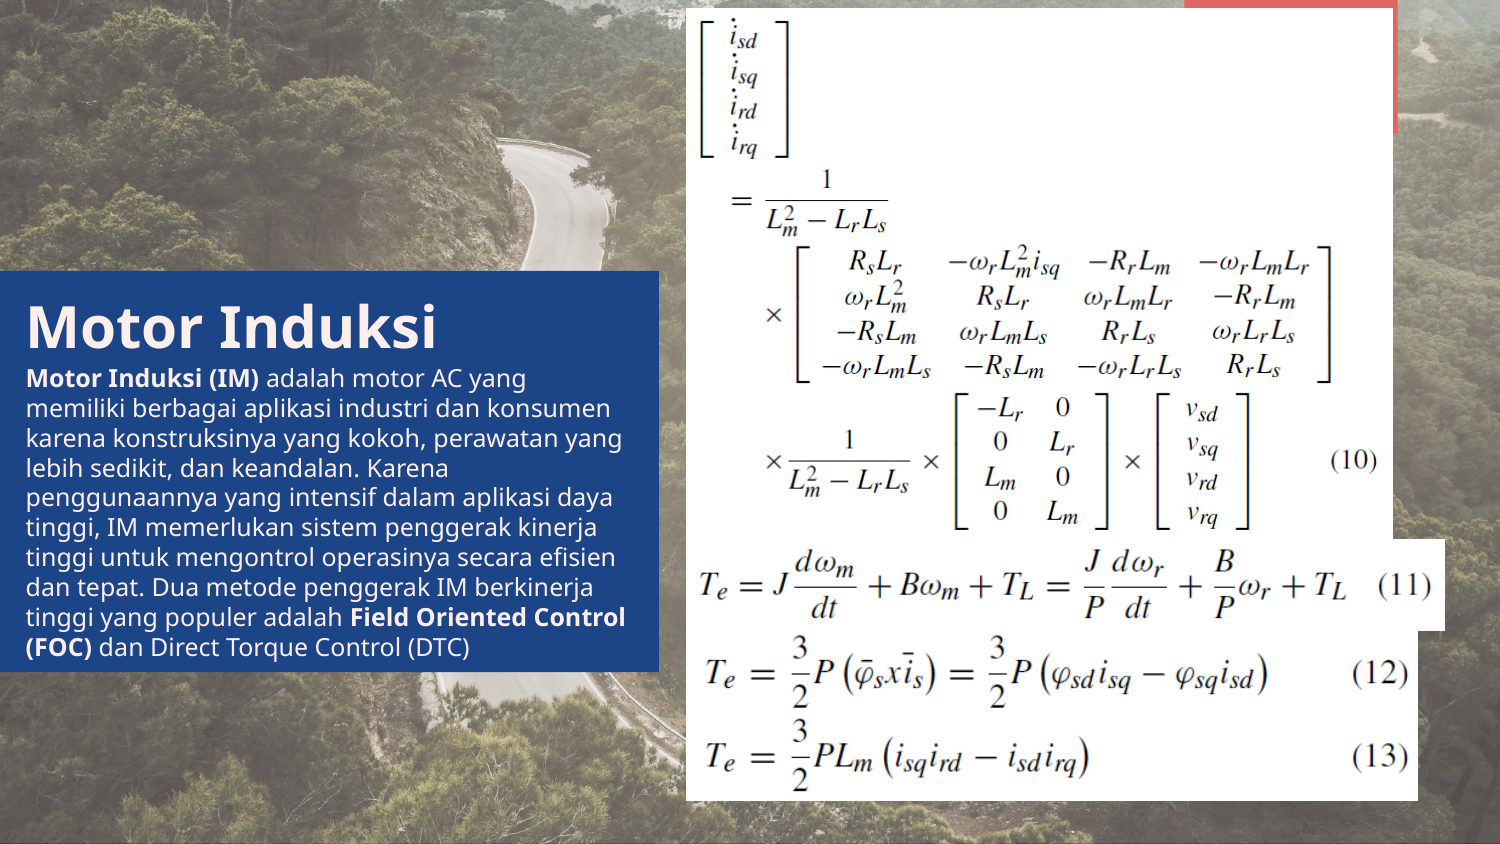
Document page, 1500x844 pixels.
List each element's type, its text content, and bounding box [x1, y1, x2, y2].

subtitle Motor Induksi (IM) adalah motor AC yang memiliki berbagai aplikasi industri dan konsumen karena konstruksinya yang kokoh, perawatan yang lebih sedikit, dan keandalan. Karena penggunaannya yang intensif dalam aplikasi daya tinggi, IM memerlukan sistem penggerak kinerja tinggi untuk mengontrol operasinya secara efisien dan tepat. Dua metode penggerak IM berkinerja tinggi yang populer adalah Field Oriented Control (FOC) dan Direct Torque Control (DTC) [10, 375, 645, 640]
picture [686, 8, 1445, 801]
slide_number 27 [0, 0, 1500, 844]
title Motor Induksi [10, 255, 645, 375]
